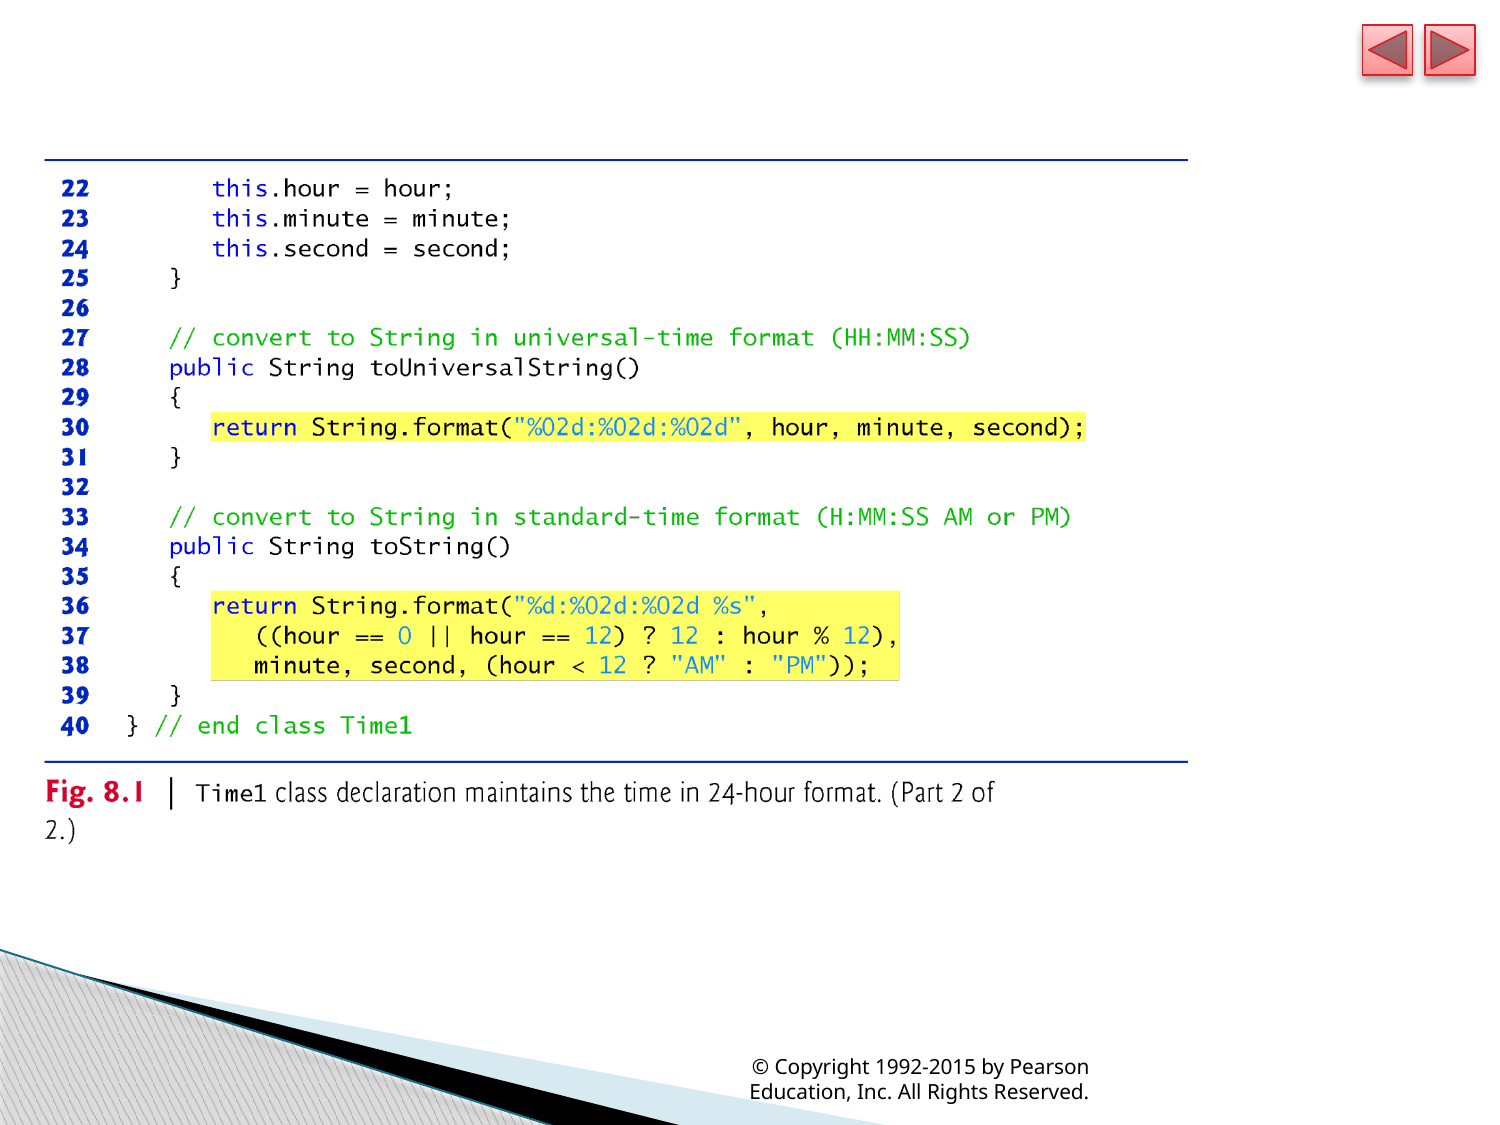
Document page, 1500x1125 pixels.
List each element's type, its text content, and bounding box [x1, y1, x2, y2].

picture [0, 106, 1500, 1018]
footer © Copyright 1992-2015 by Pearson Education, Inc. All Rights Reserved. [650, 1051, 1105, 1112]
